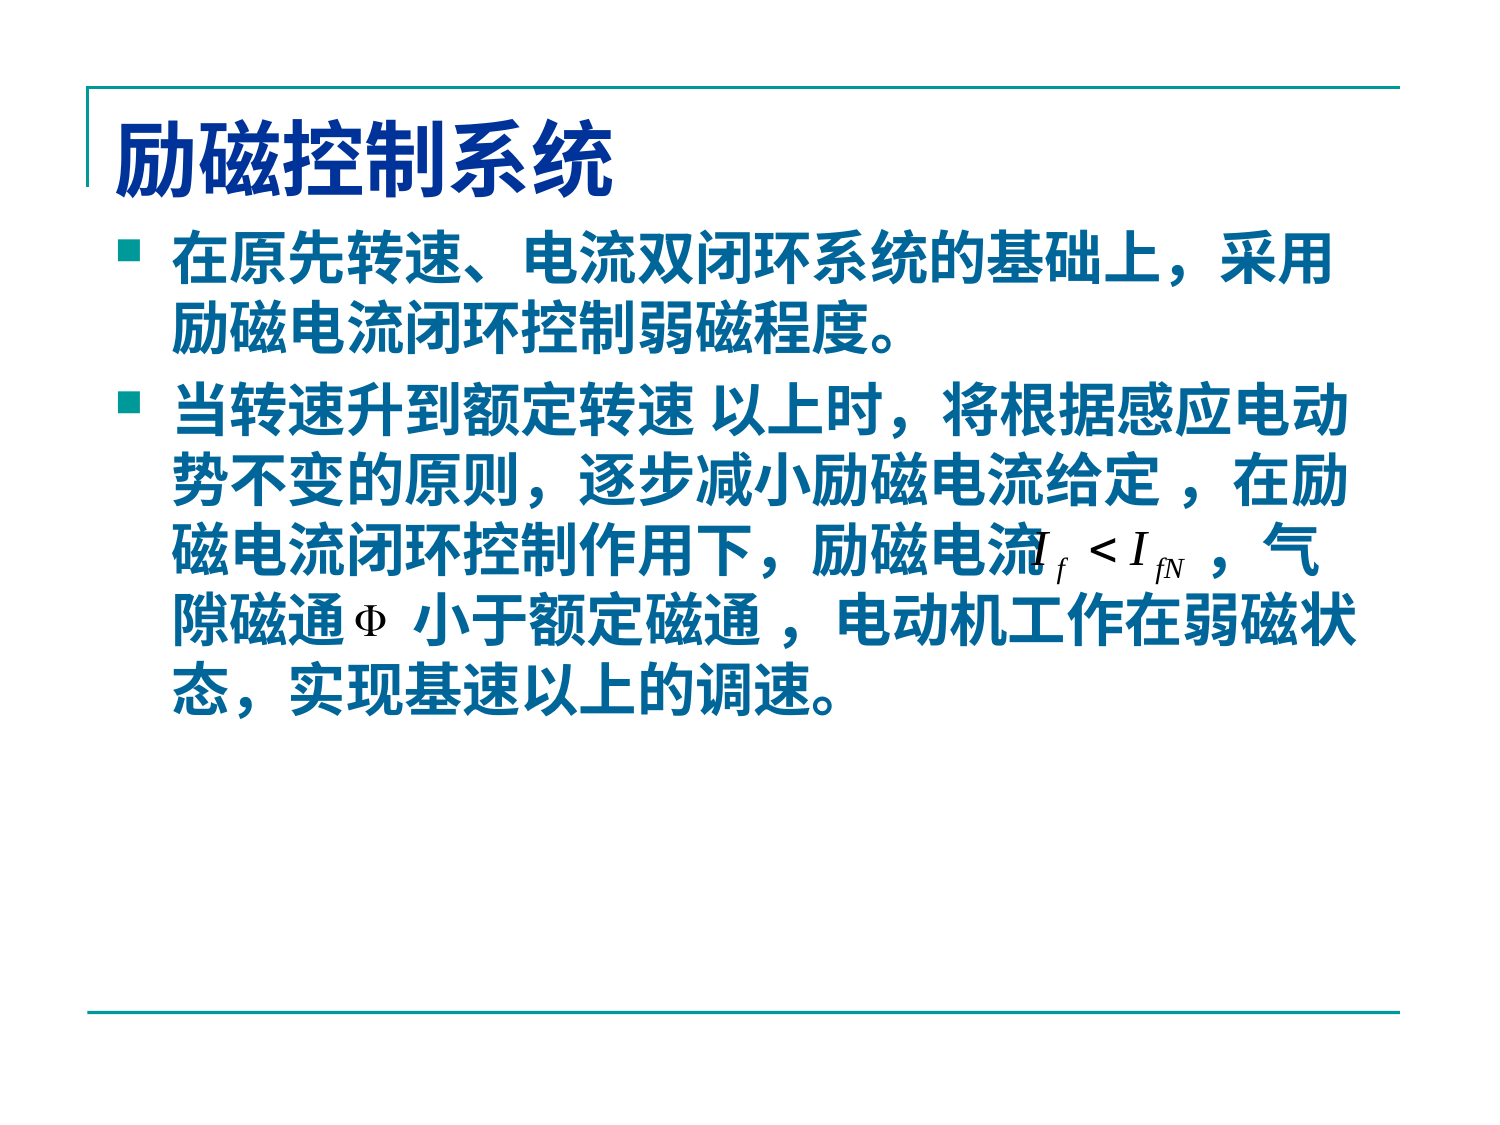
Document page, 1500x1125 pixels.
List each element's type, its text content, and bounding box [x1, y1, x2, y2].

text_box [348, 597, 396, 645]
list 在原先转速、电流双闭环系统的基础上，采用励磁电流闭环控制弱磁程度。 当转速升到额定转速 以上时，将根据感应电动势不变的原则，逐步减小励磁电流给定 ，在励磁电流闭环控制作用下，励磁电流 ，气隙磁通 小于额定磁通 ，电动机工作在弱磁状态，实现基速以上的调速。 [99, 213, 1388, 1006]
title 励磁控制系统 [99, 99, 1365, 201]
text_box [1021, 515, 1198, 596]
